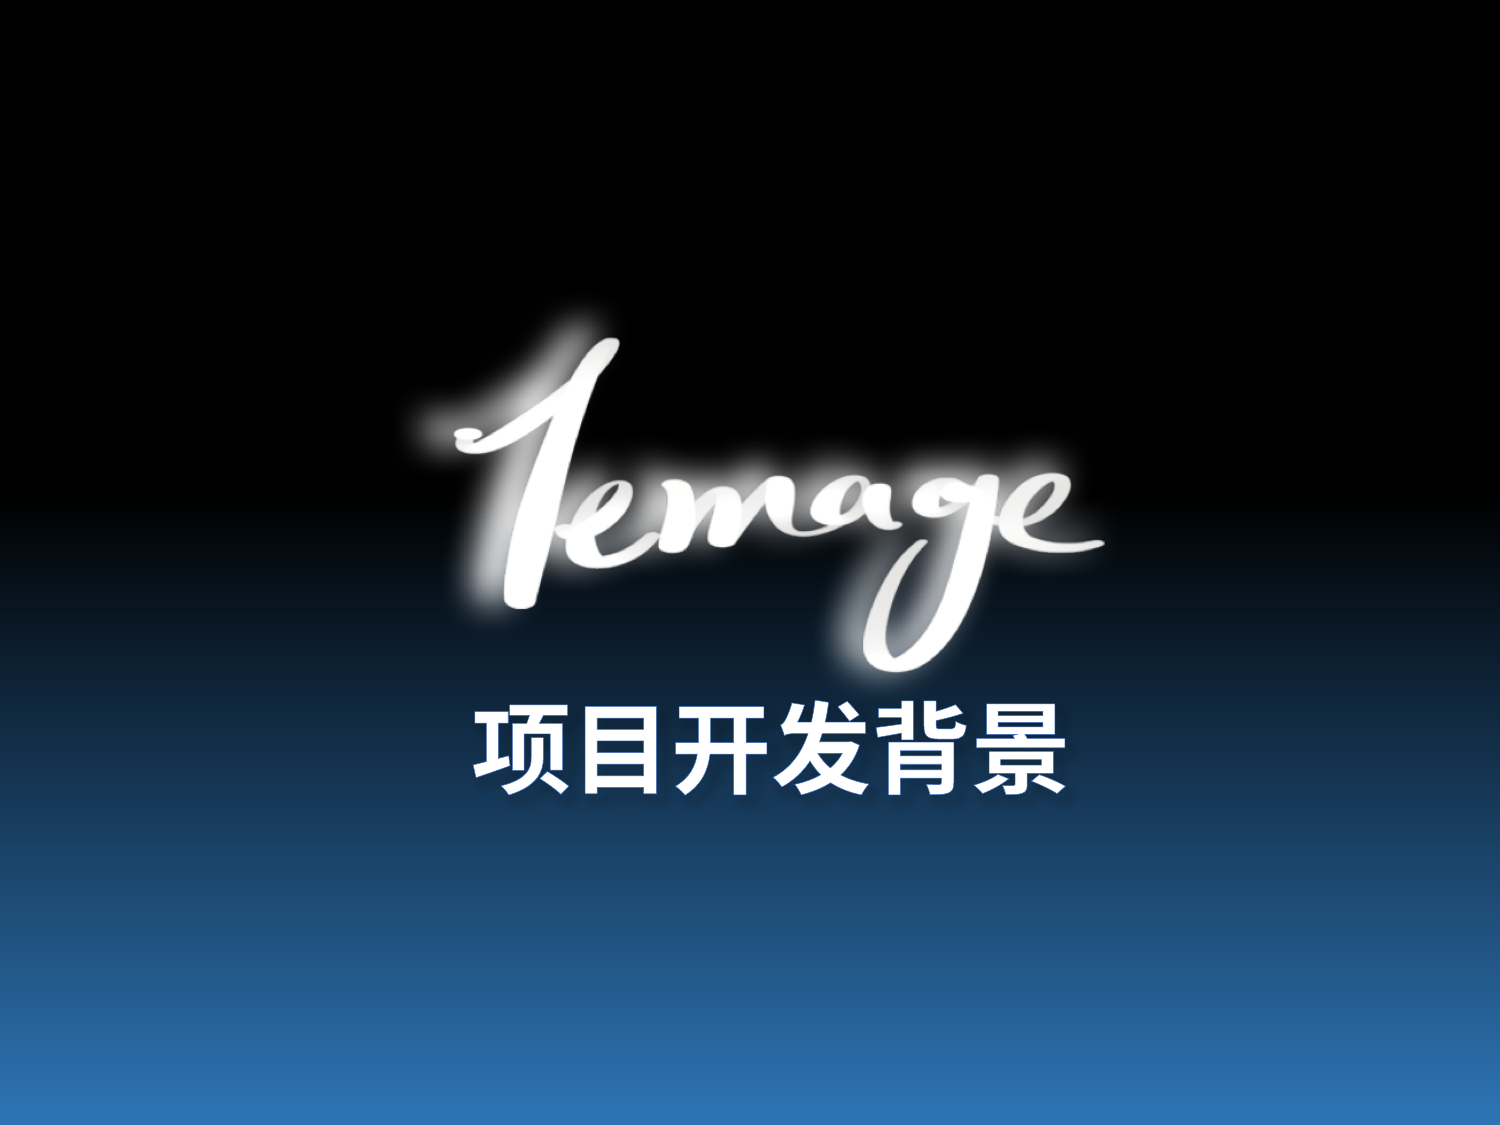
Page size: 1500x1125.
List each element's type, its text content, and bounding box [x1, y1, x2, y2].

picture [453, 328, 1105, 679]
text_box 项目开发背景 [456, 700, 1087, 814]
